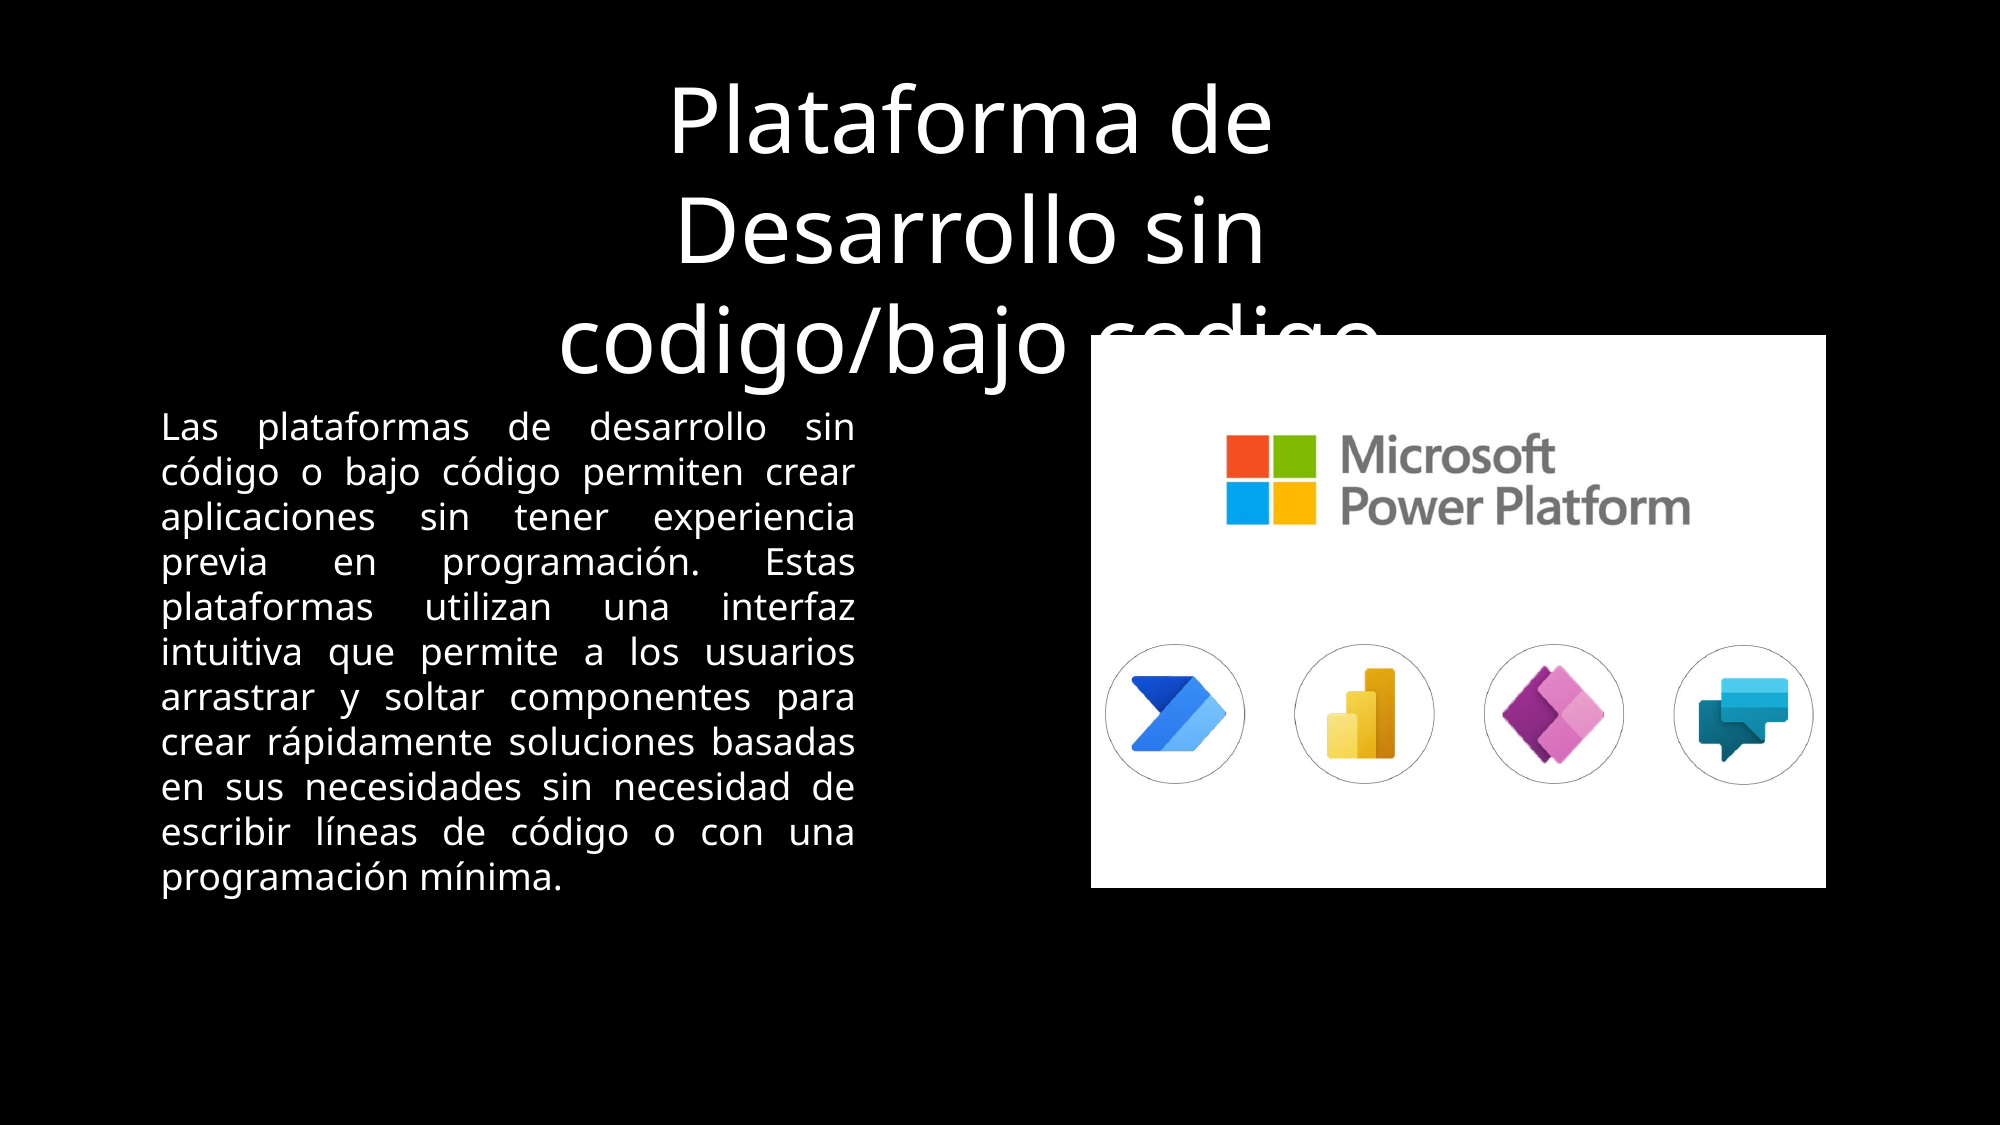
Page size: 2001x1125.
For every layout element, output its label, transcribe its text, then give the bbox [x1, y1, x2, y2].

text_box Plataforma de Desarrollo sin codigo/bajo codigo [461, 54, 1482, 400]
text_box Las plataformas de desarrollo sin código o bajo código permiten crear aplicaciones sin tener experiencia previa en programación. Estas plataformas utilizan una interfaz intuitiva que permite a los usuarios arrastrar y soltar componentes para crear rápidamente soluciones basadas en sus necesidades sin necesidad de escribir líneas de código o con una programación mínima. [145, 395, 872, 905]
picture [1091, 335, 1826, 888]
